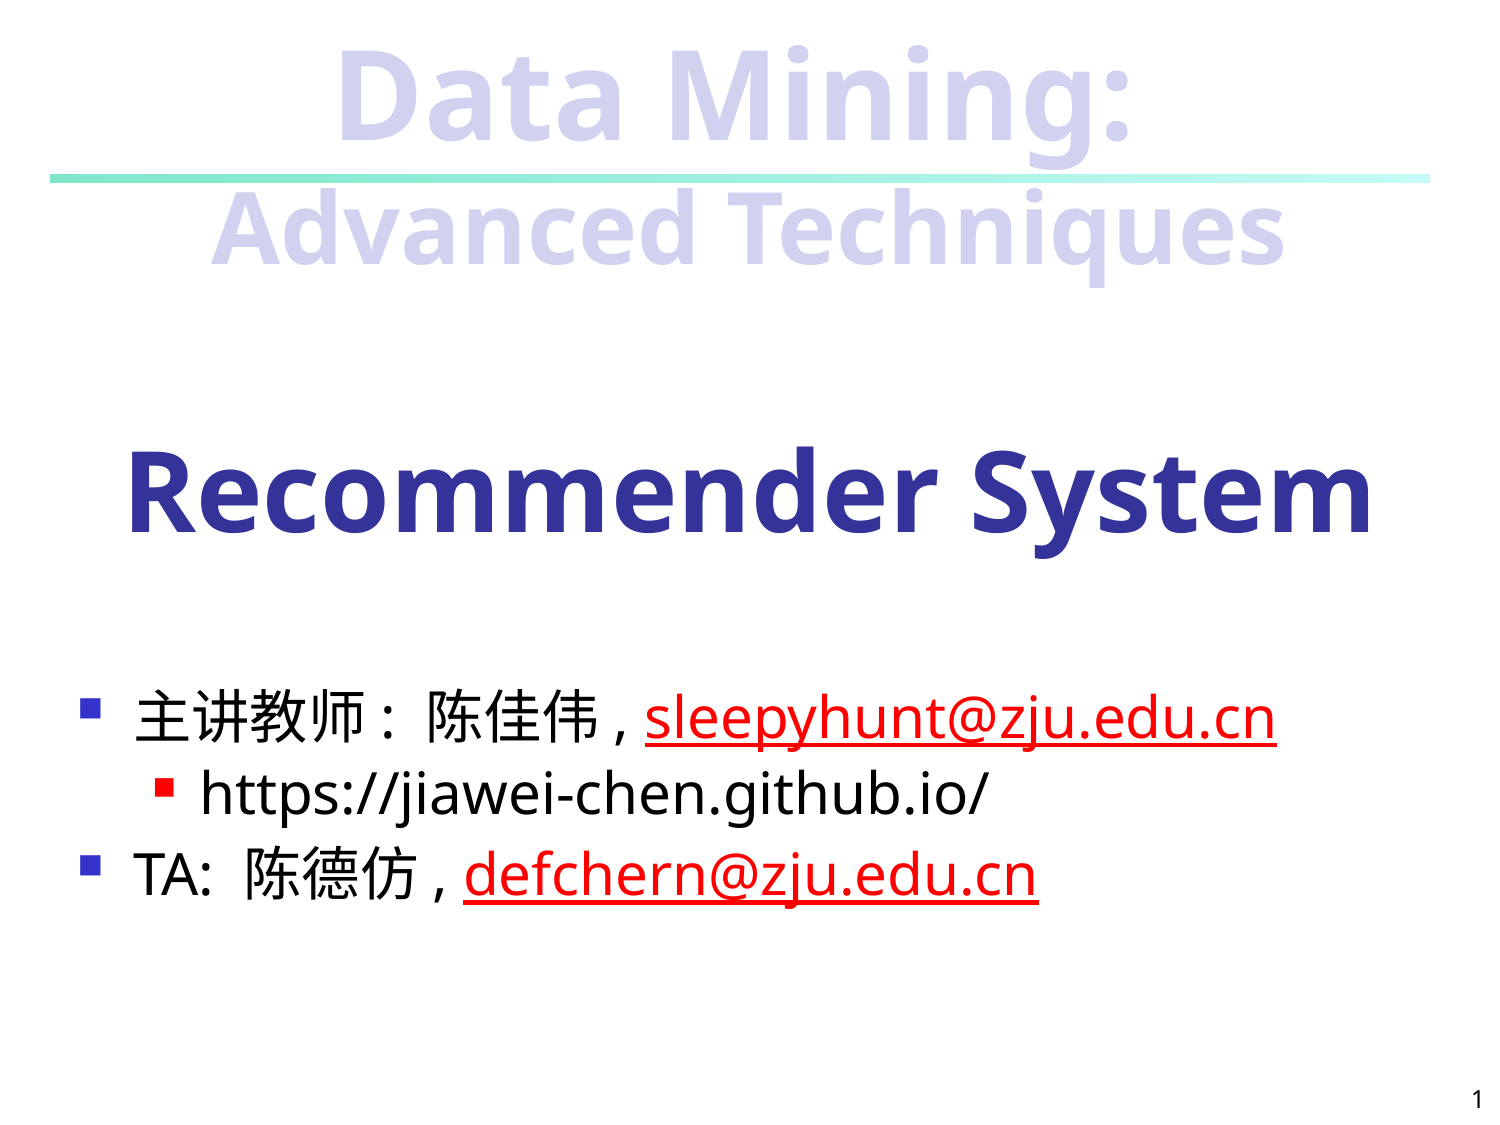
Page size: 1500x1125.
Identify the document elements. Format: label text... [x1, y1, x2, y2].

slide_number 1 [1187, 1062, 1500, 1125]
title Data Mining: Advanced Techniques Recommender System [87, 0, 1413, 563]
text_box 主讲教师: 陈佳伟, sleepyhunt@zju.edu.cn https://jiawei-chen.github.io/ TA: 陈德仿, defchern@zju.edu.cn [62, 673, 1463, 1038]
